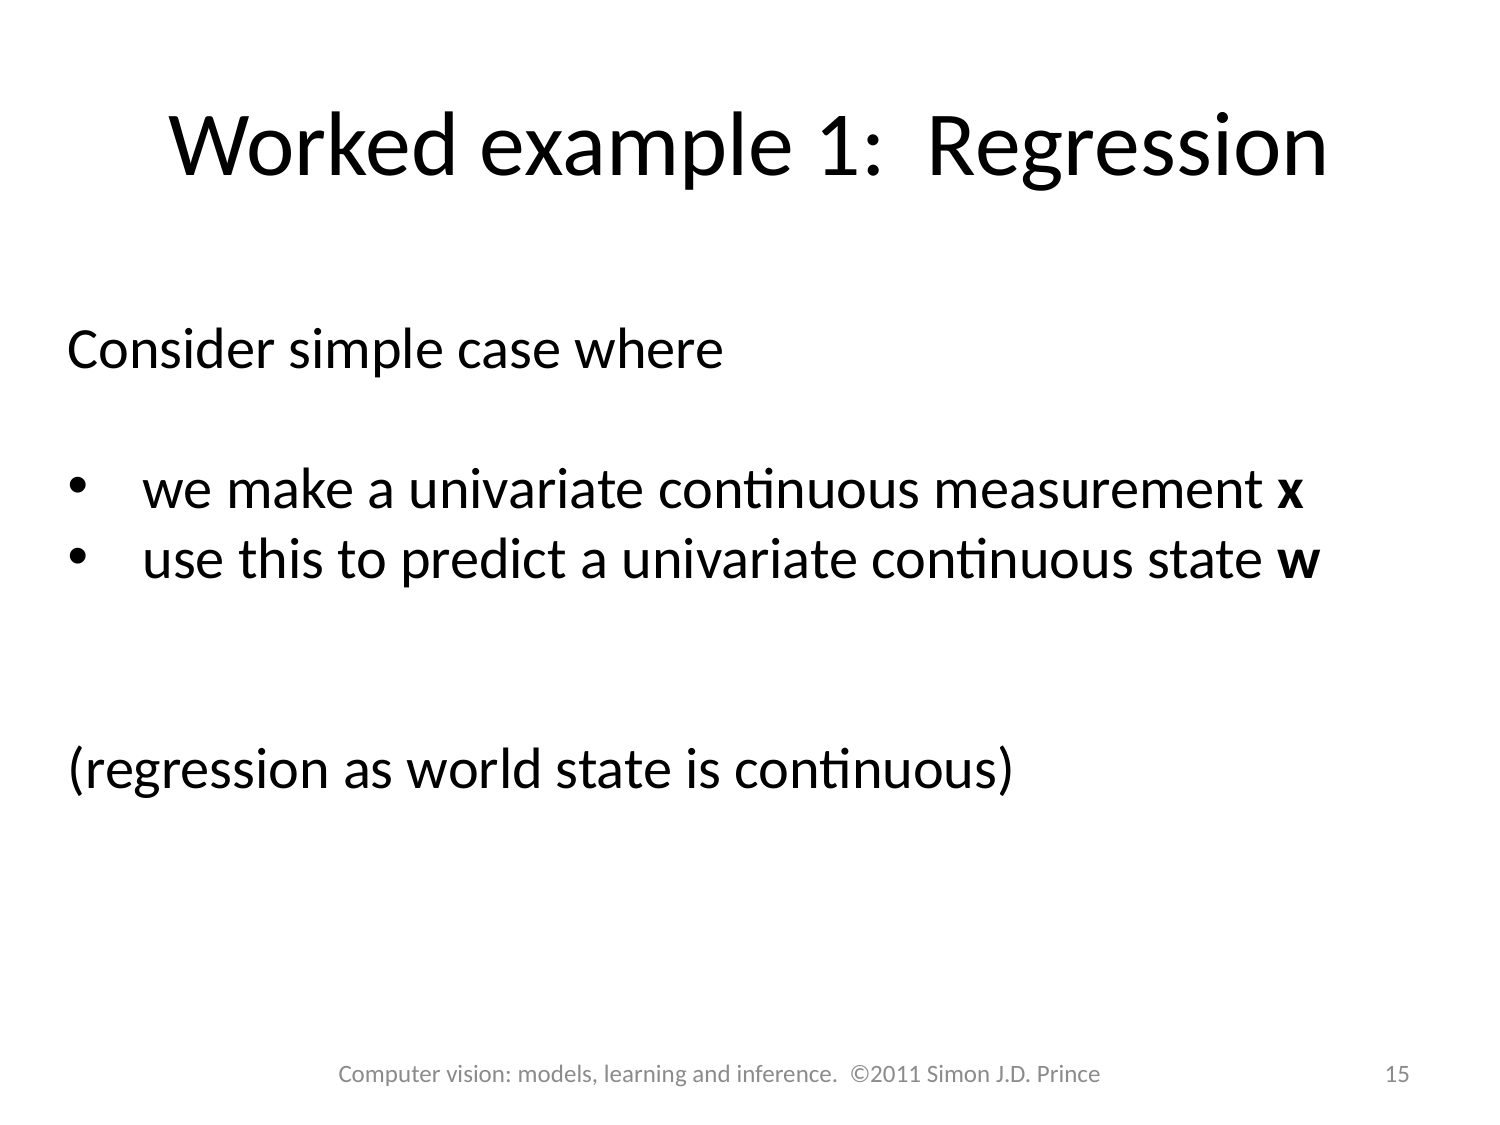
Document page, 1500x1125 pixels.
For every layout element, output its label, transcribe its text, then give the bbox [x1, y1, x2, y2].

title Worked example 1: Regression [75, 45, 1425, 233]
text_box Consider simple case where we make a univariate continuous measurement x use this to predict a univariate continuous state w (regression as world state is continuous) [53, 302, 1341, 878]
slide_number 15 [1140, 1042, 1425, 1103]
footer Computer vision: models, learning and inference. ©2011 Simon J.D. Prince [301, 1042, 1140, 1103]
